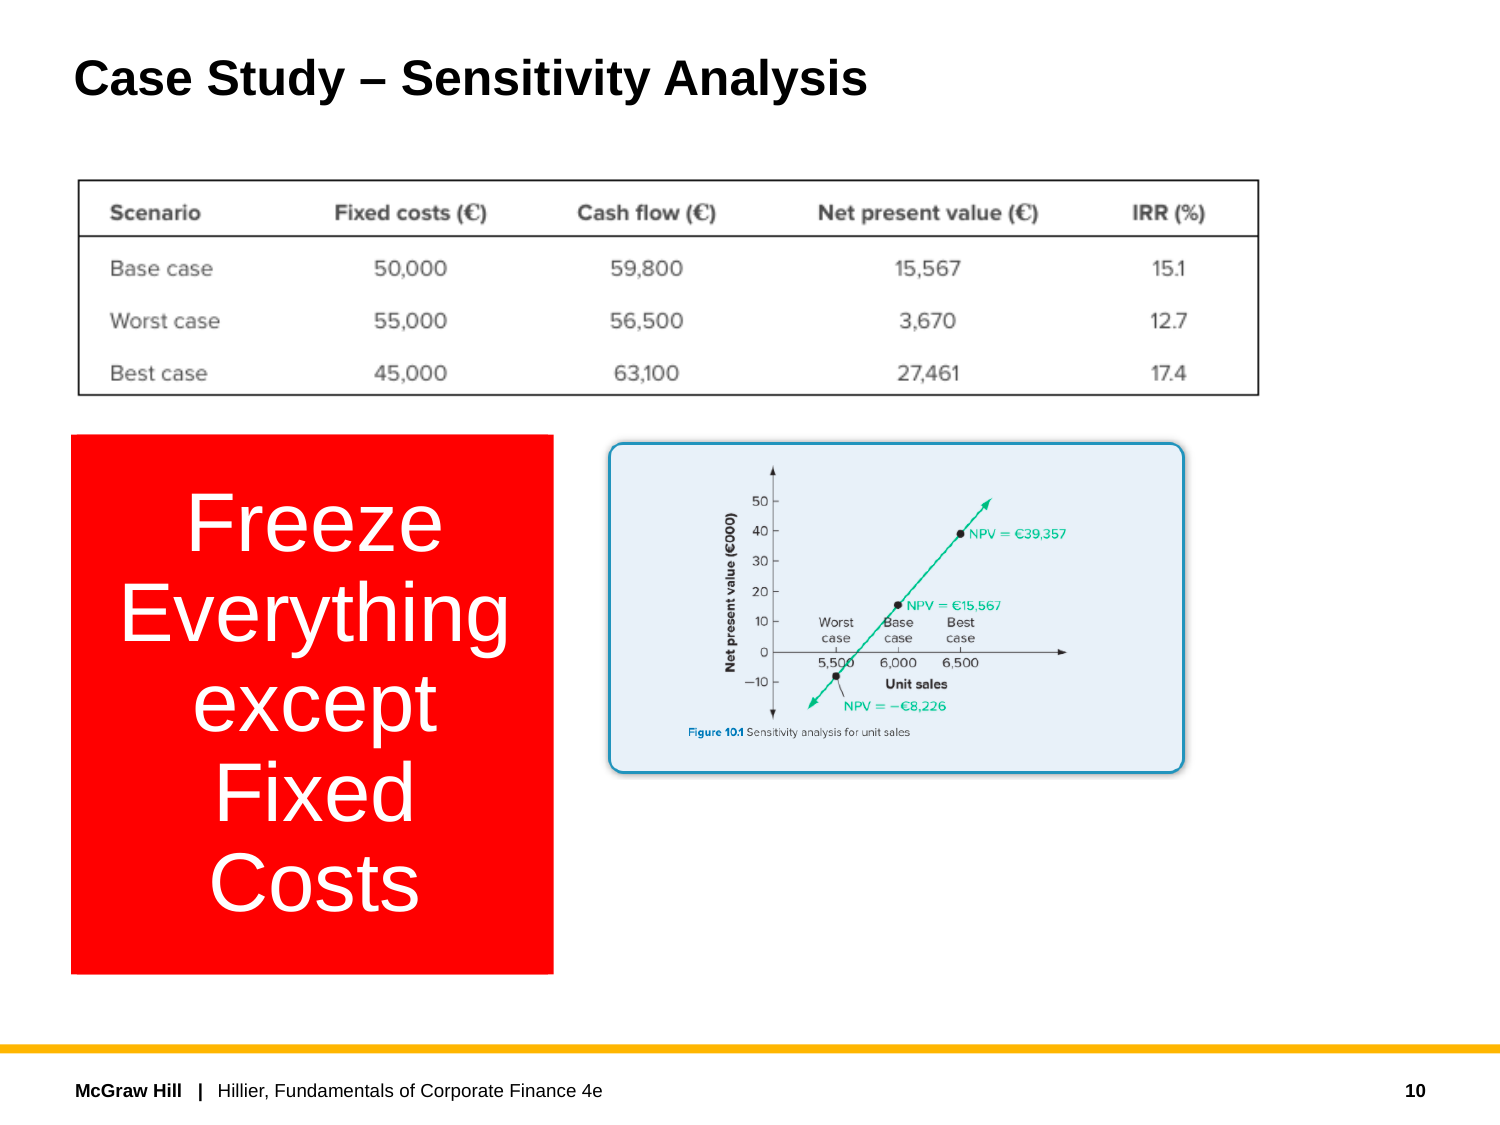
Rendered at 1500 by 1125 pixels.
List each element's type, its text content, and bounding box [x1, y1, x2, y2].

picture [58, 168, 1278, 408]
footer Hillier, Fundamentals of Corporate Finance 4e [202, 1071, 1103, 1109]
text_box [71, 434, 554, 975]
title Case Study – Sensitivity Analysis [58, 45, 1203, 168]
slide_number 10 [1283, 1071, 1442, 1109]
picture [594, 428, 1197, 780]
